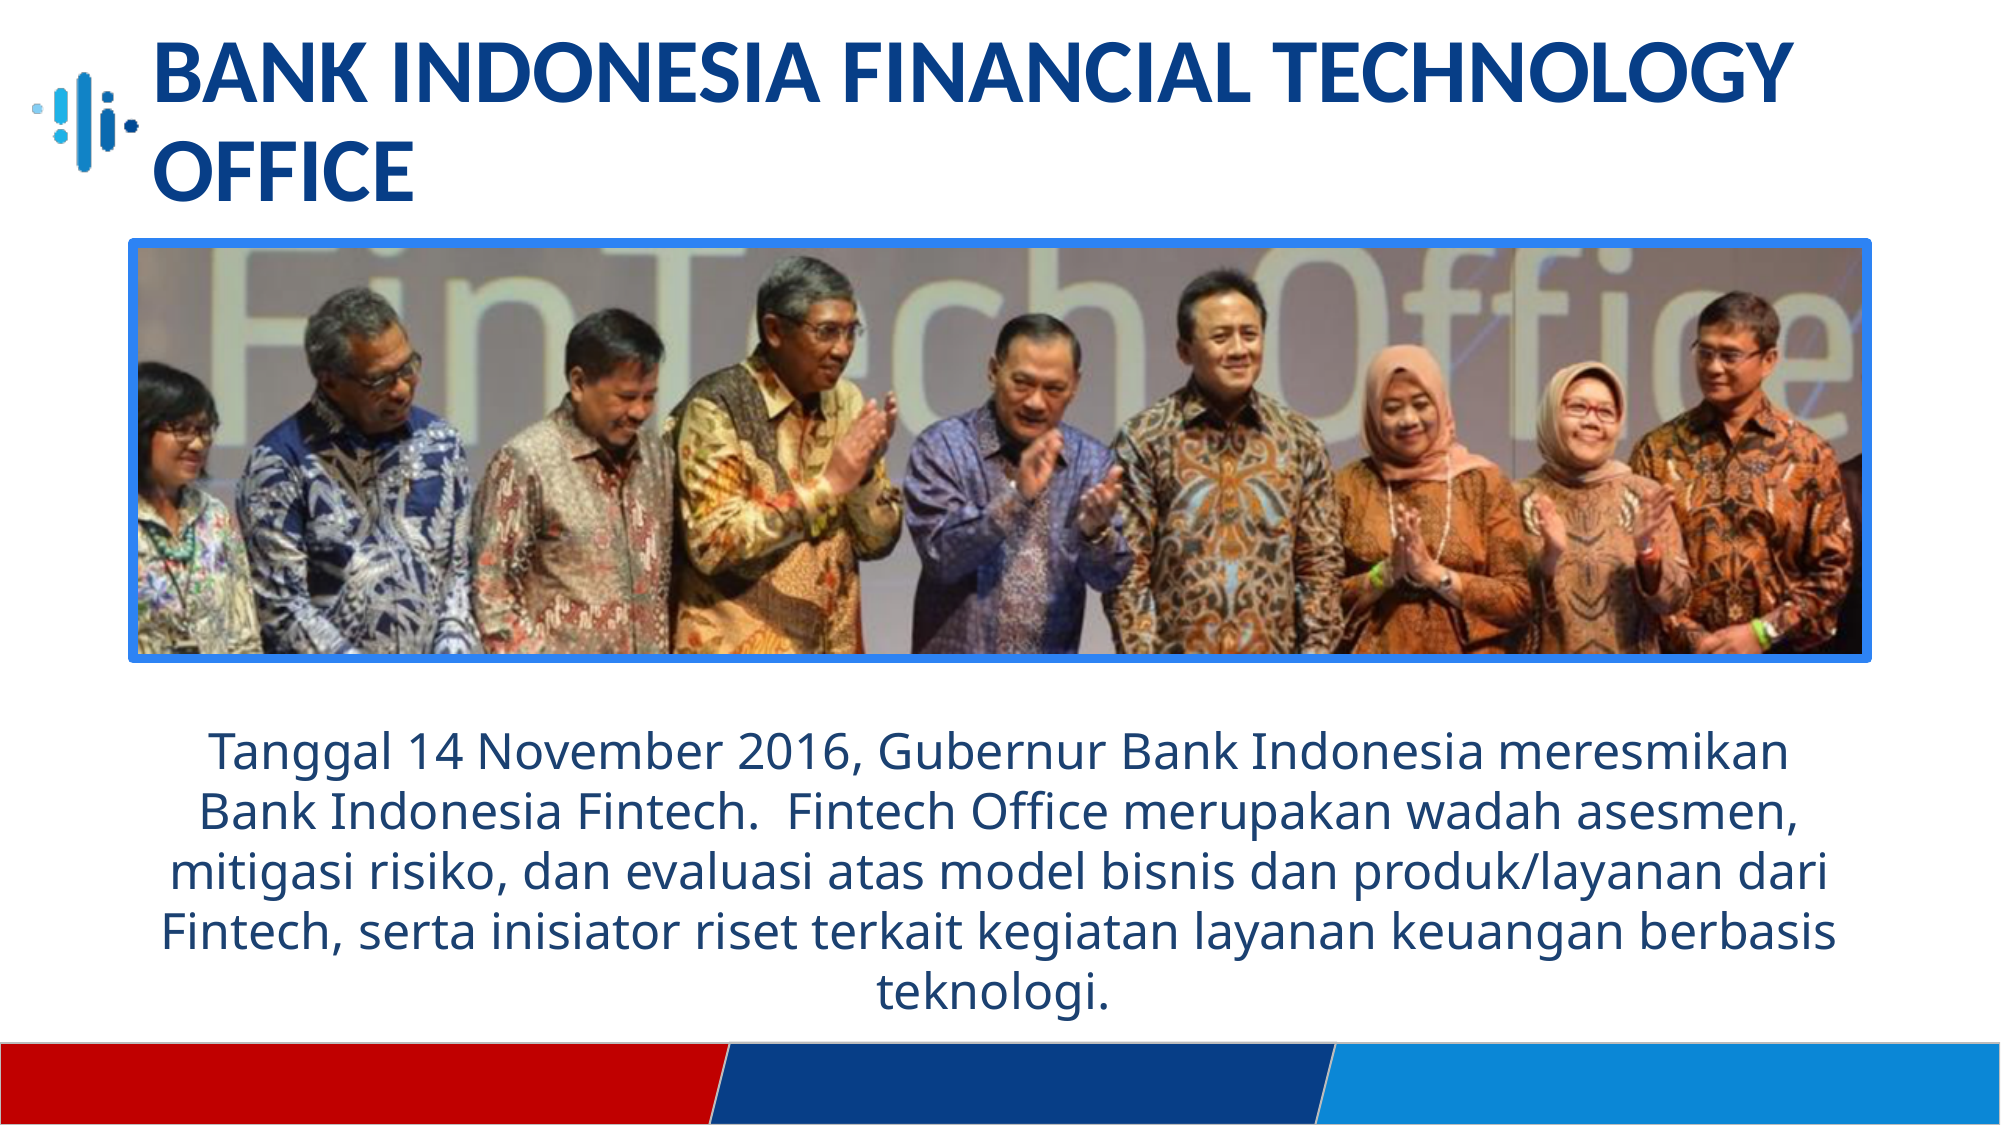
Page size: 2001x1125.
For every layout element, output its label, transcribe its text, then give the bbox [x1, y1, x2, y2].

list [137, 247, 1863, 655]
picture [28, 68, 137, 177]
text_box Tanggal 14 November 2016, Gubernur Bank Indonesia meresmikan Bank Indonesia Fintech. Fintech Office merupakan wadah asesmen, mitigasi risiko, dan evaluasi atas model bisnis dan produk/layanan dari Fintech, serta inisiator riset terkait kegiatan layanan keuangan berbasis teknologi. [137, 711, 1863, 1027]
title Bank Indonesia Financial Technology Office [137, 59, 1863, 186]
